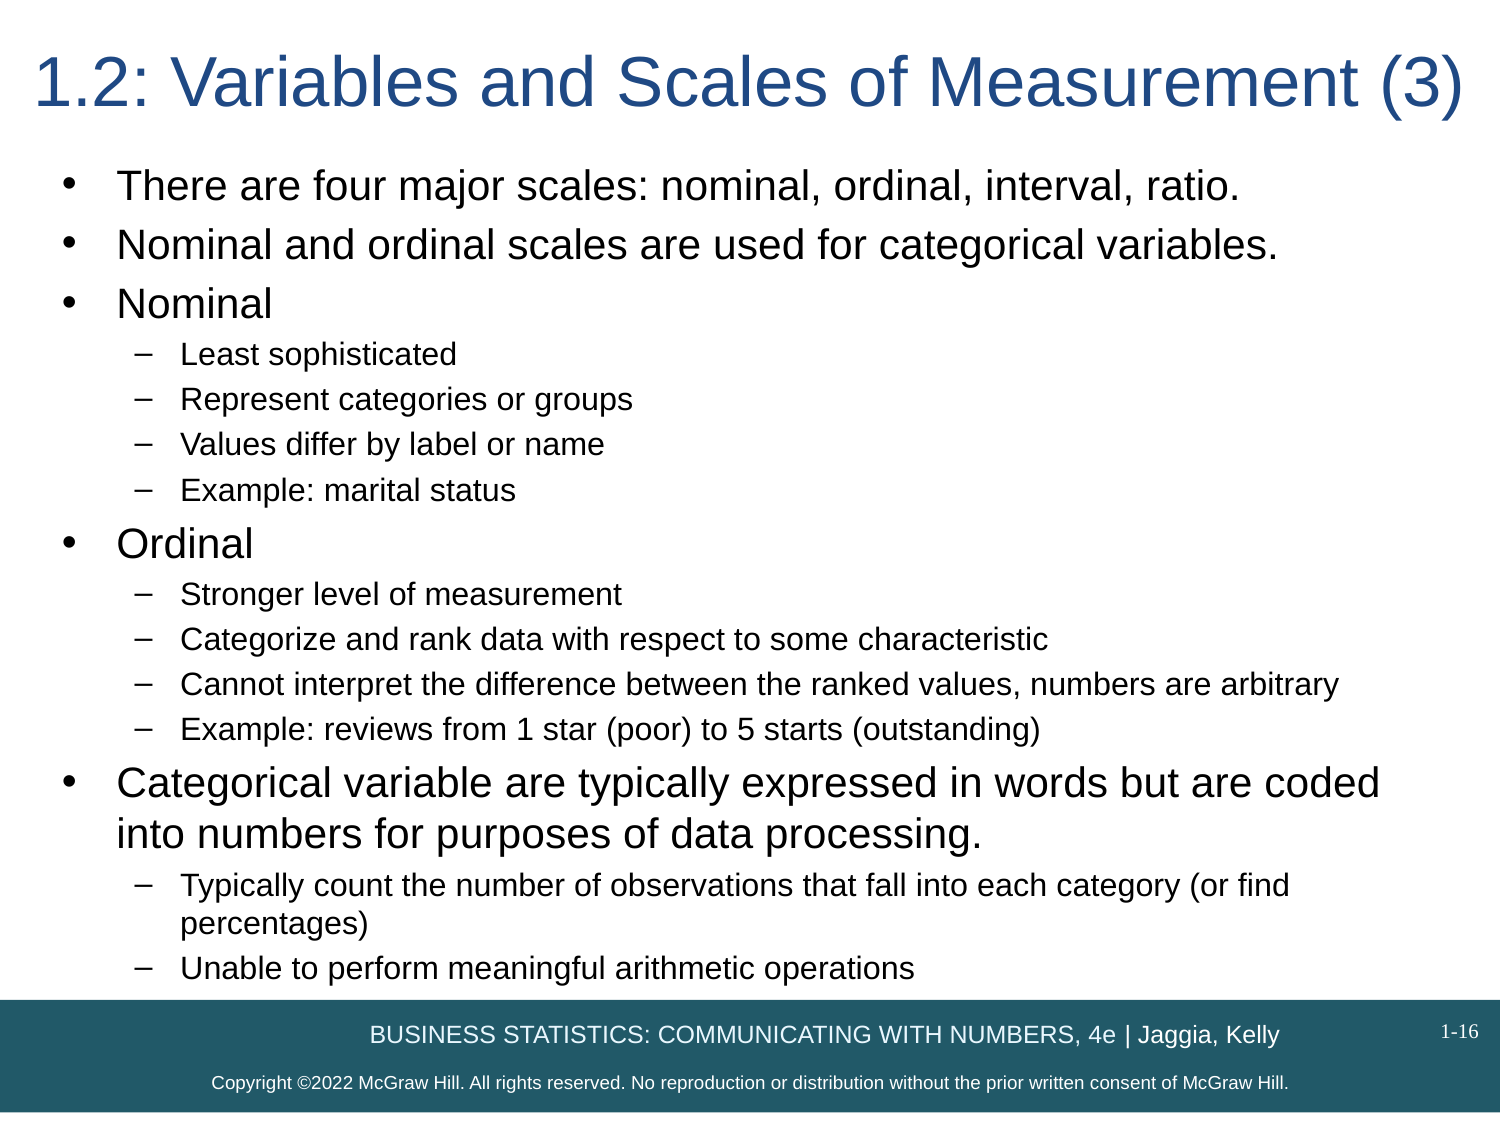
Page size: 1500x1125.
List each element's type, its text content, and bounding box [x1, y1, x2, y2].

list There are four major scales: nominal, ordinal, interval, ratio. Nominal and ordinal scales are used for categorical variables. Nominal Least sophisticated Represent categories or groups Values differ by label or name Example: marital status Ordinal Stronger level of measurement Categorize and rank data with respect to some characteristic Cannot interpret the difference between the ranked values, numbers are arbitrary Example: reviews from 1 star (poor) to 5 starts (outstanding) Categorical variable are typically expressed in words but are coded into numbers for purposes of data processing. Typically count the number of observations that fall into each category (or find percentages) Unable to perform meaningful arithmetic operations [46, 149, 1454, 1000]
title 1.2: Variables and Scales of Measurement (3) [0, 3, 1500, 154]
